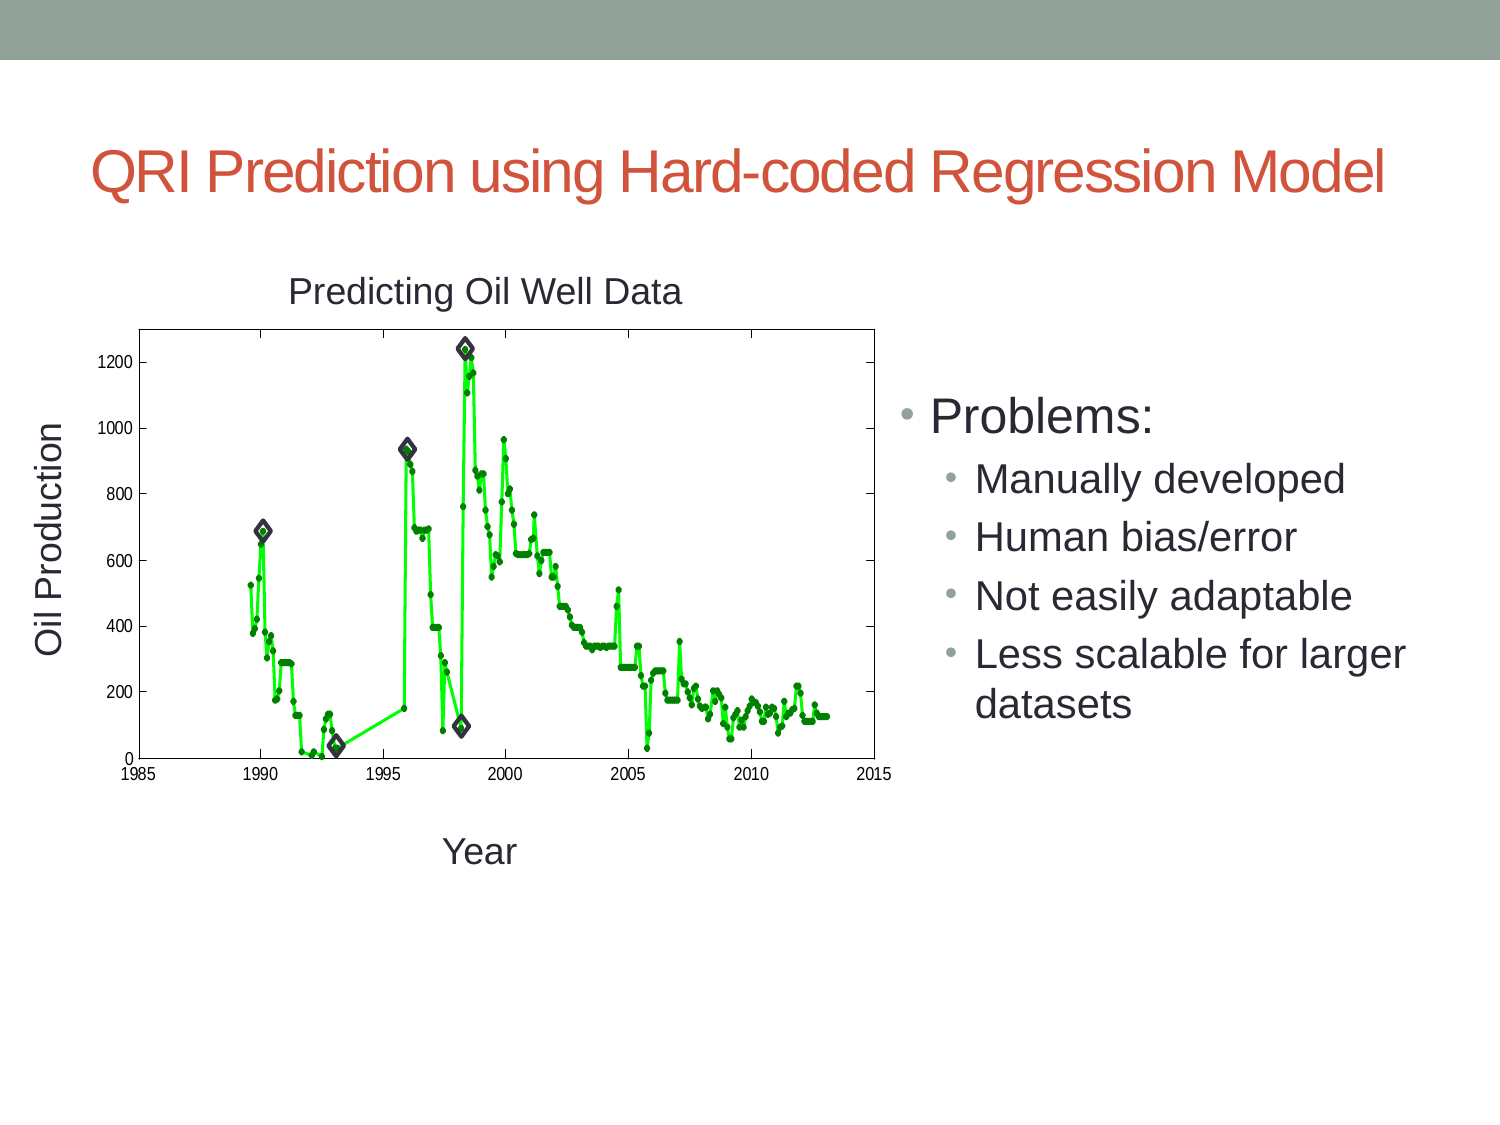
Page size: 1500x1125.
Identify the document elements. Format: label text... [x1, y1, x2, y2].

title QRI Prediction using Hard-coded Regression Model [75, 87, 1425, 250]
text_box Year [427, 830, 561, 880]
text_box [15, 259, 967, 823]
list Problems: Manually developed Human bias/error Not easily adaptable Less scalable for larger datasets [974, 375, 1467, 774]
